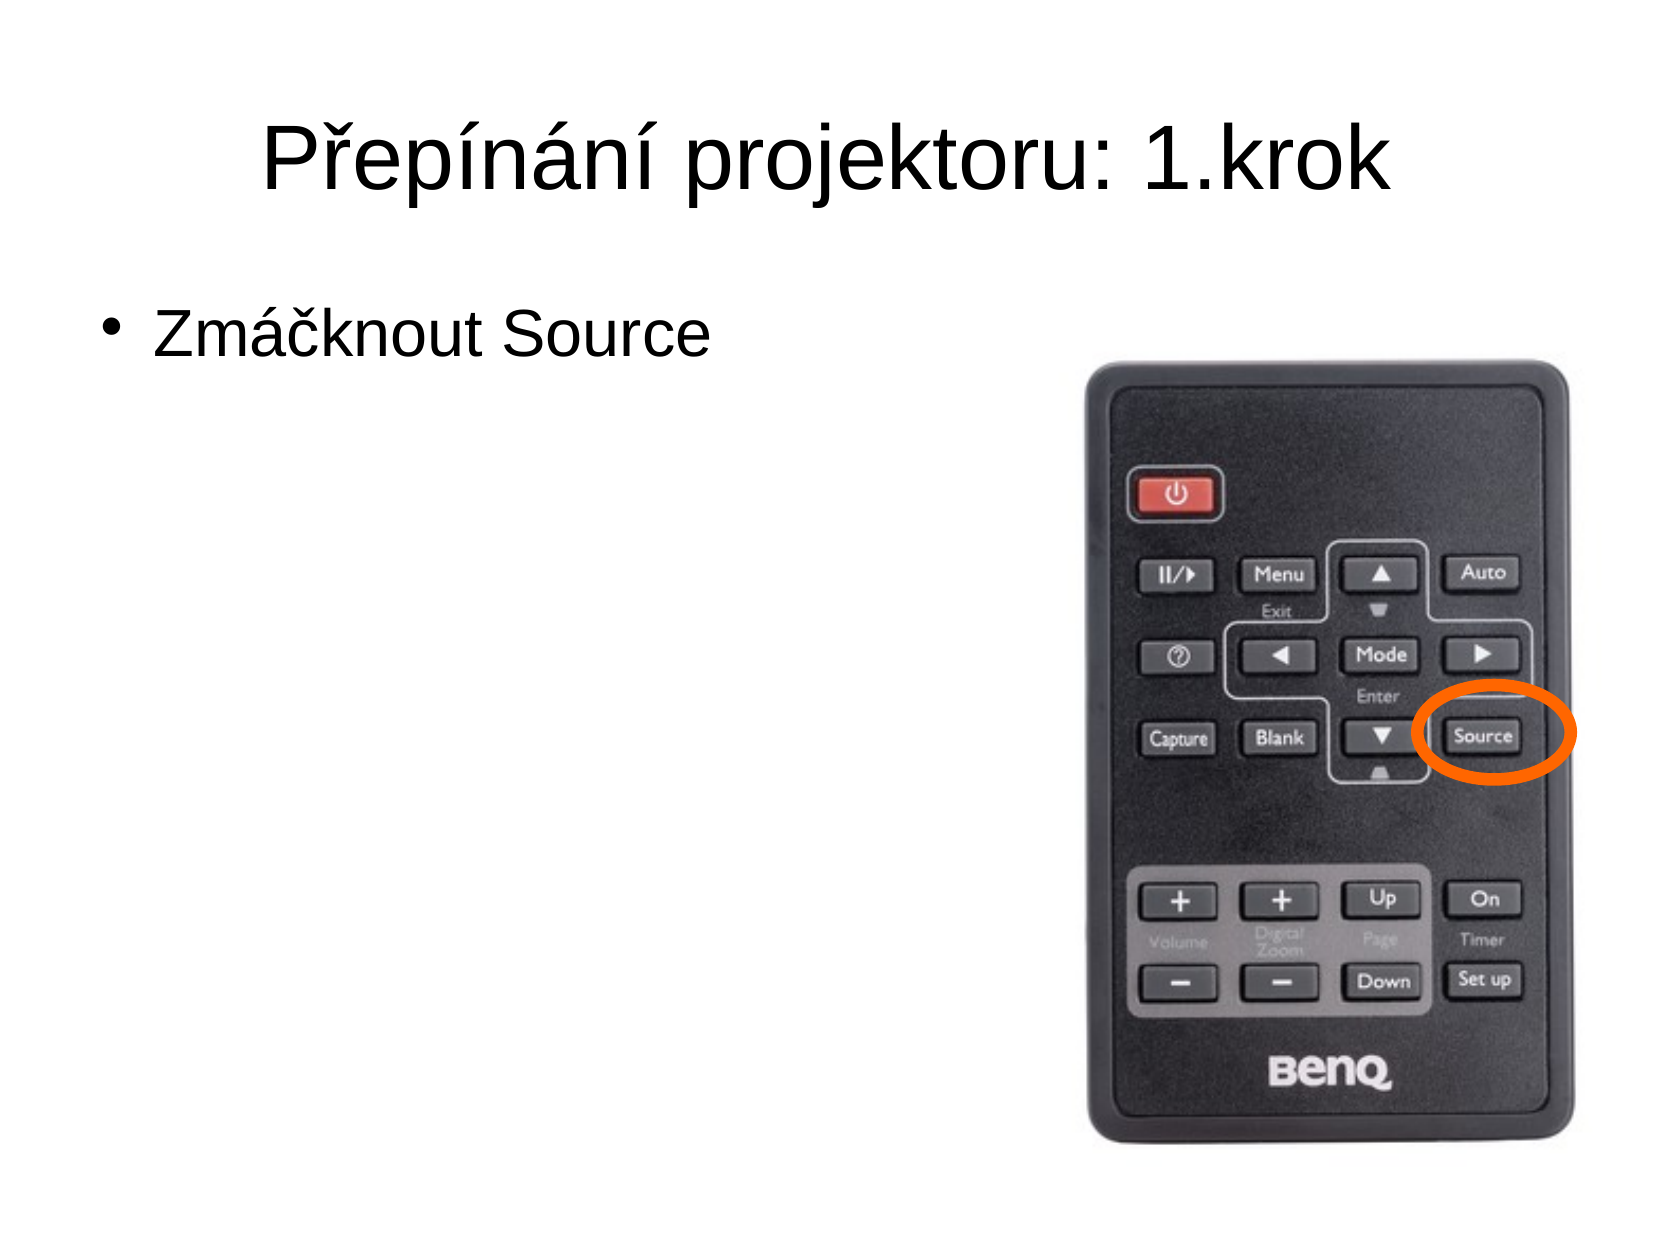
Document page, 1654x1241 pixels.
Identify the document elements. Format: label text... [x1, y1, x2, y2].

text_box Přepínání projektoru: 1.krok [82, 49, 1571, 257]
text_box Zmáčknout Source [82, 290, 986, 1010]
picture [991, 217, 1649, 1234]
